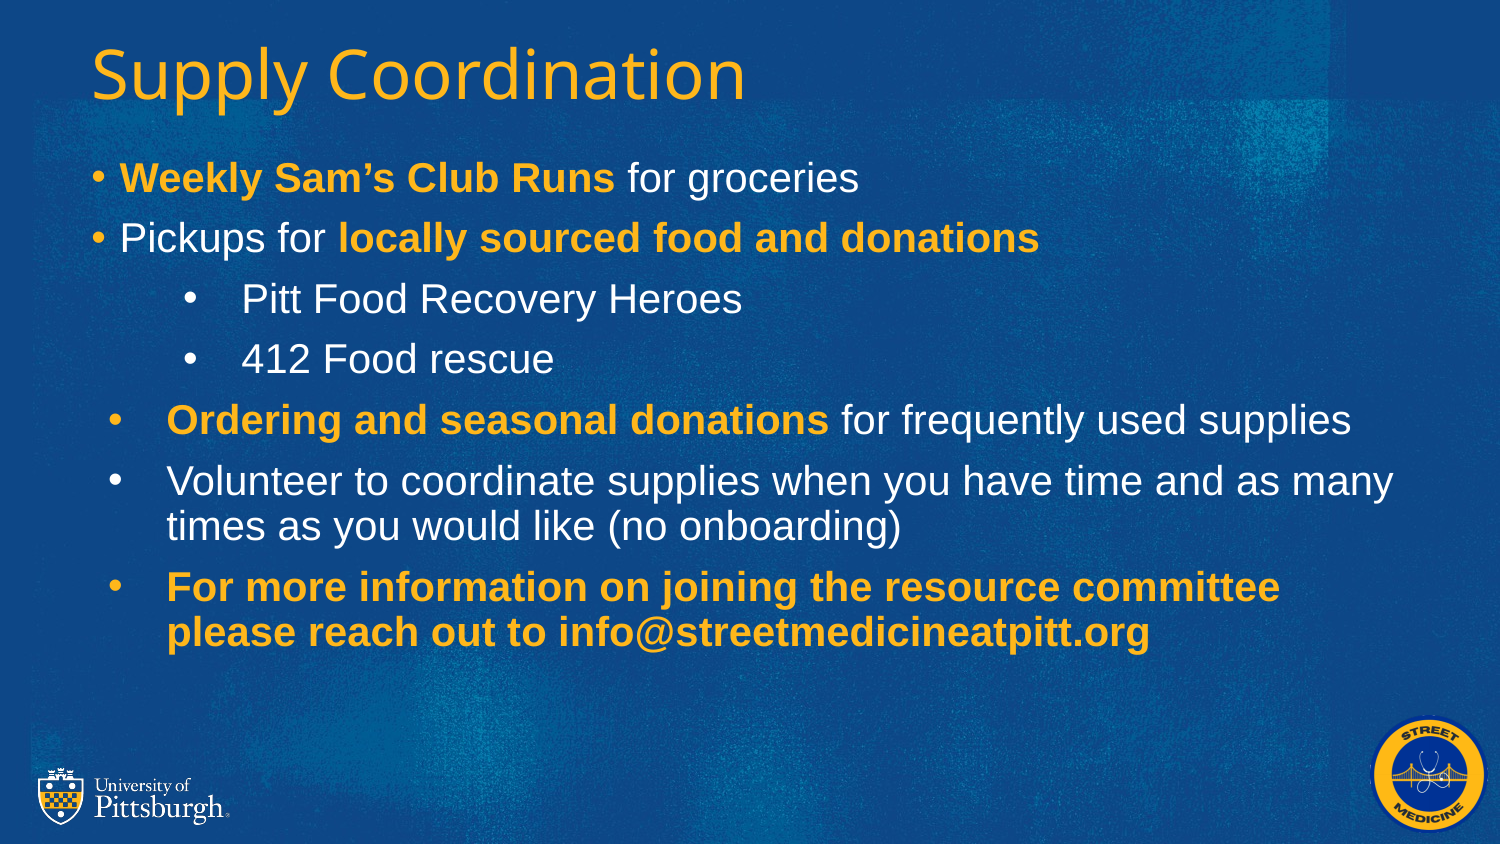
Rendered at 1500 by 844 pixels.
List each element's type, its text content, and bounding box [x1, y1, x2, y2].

list Weekly Sam’s Club Runs for groceries Pickups for locally sourced food and donations Pitt Food Recovery Heroes 412 Food rescue Ordering and seasonal donations for frequently used supplies Volunteer to coordinate supplies when you have time and as many times as you would like (no onboarding) For more information on joining the resource committee please reach out to info@streetmedicineatpitt.org [76, 148, 1417, 617]
picture [0, 0, 1500, 844]
title Supply Coordination [76, 32, 1371, 124]
